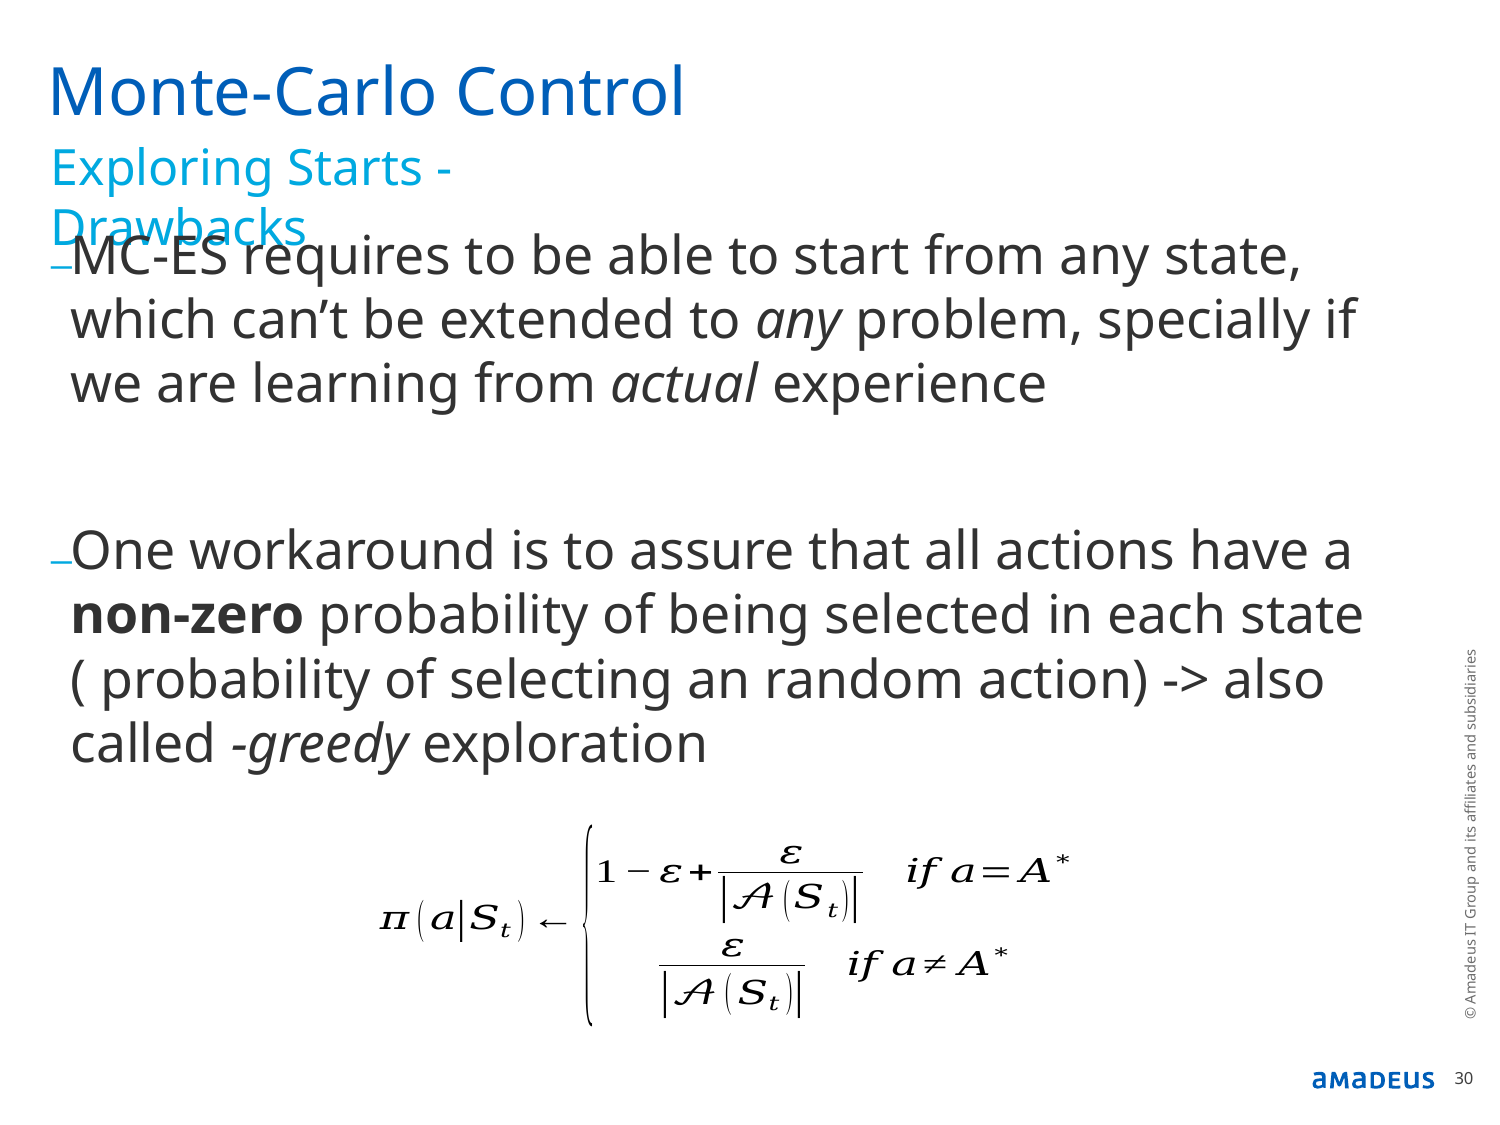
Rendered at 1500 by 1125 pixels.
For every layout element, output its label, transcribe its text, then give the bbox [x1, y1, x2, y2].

list Exploring Starts - Drawbacks [36, 127, 727, 205]
footer © Amadeus IT Group and its affiliates and subsidiaries [1455, 528, 1484, 1035]
title Monte-Carlo Control [33, 48, 726, 128]
slide_number 30 [1448, 1069, 1480, 1090]
